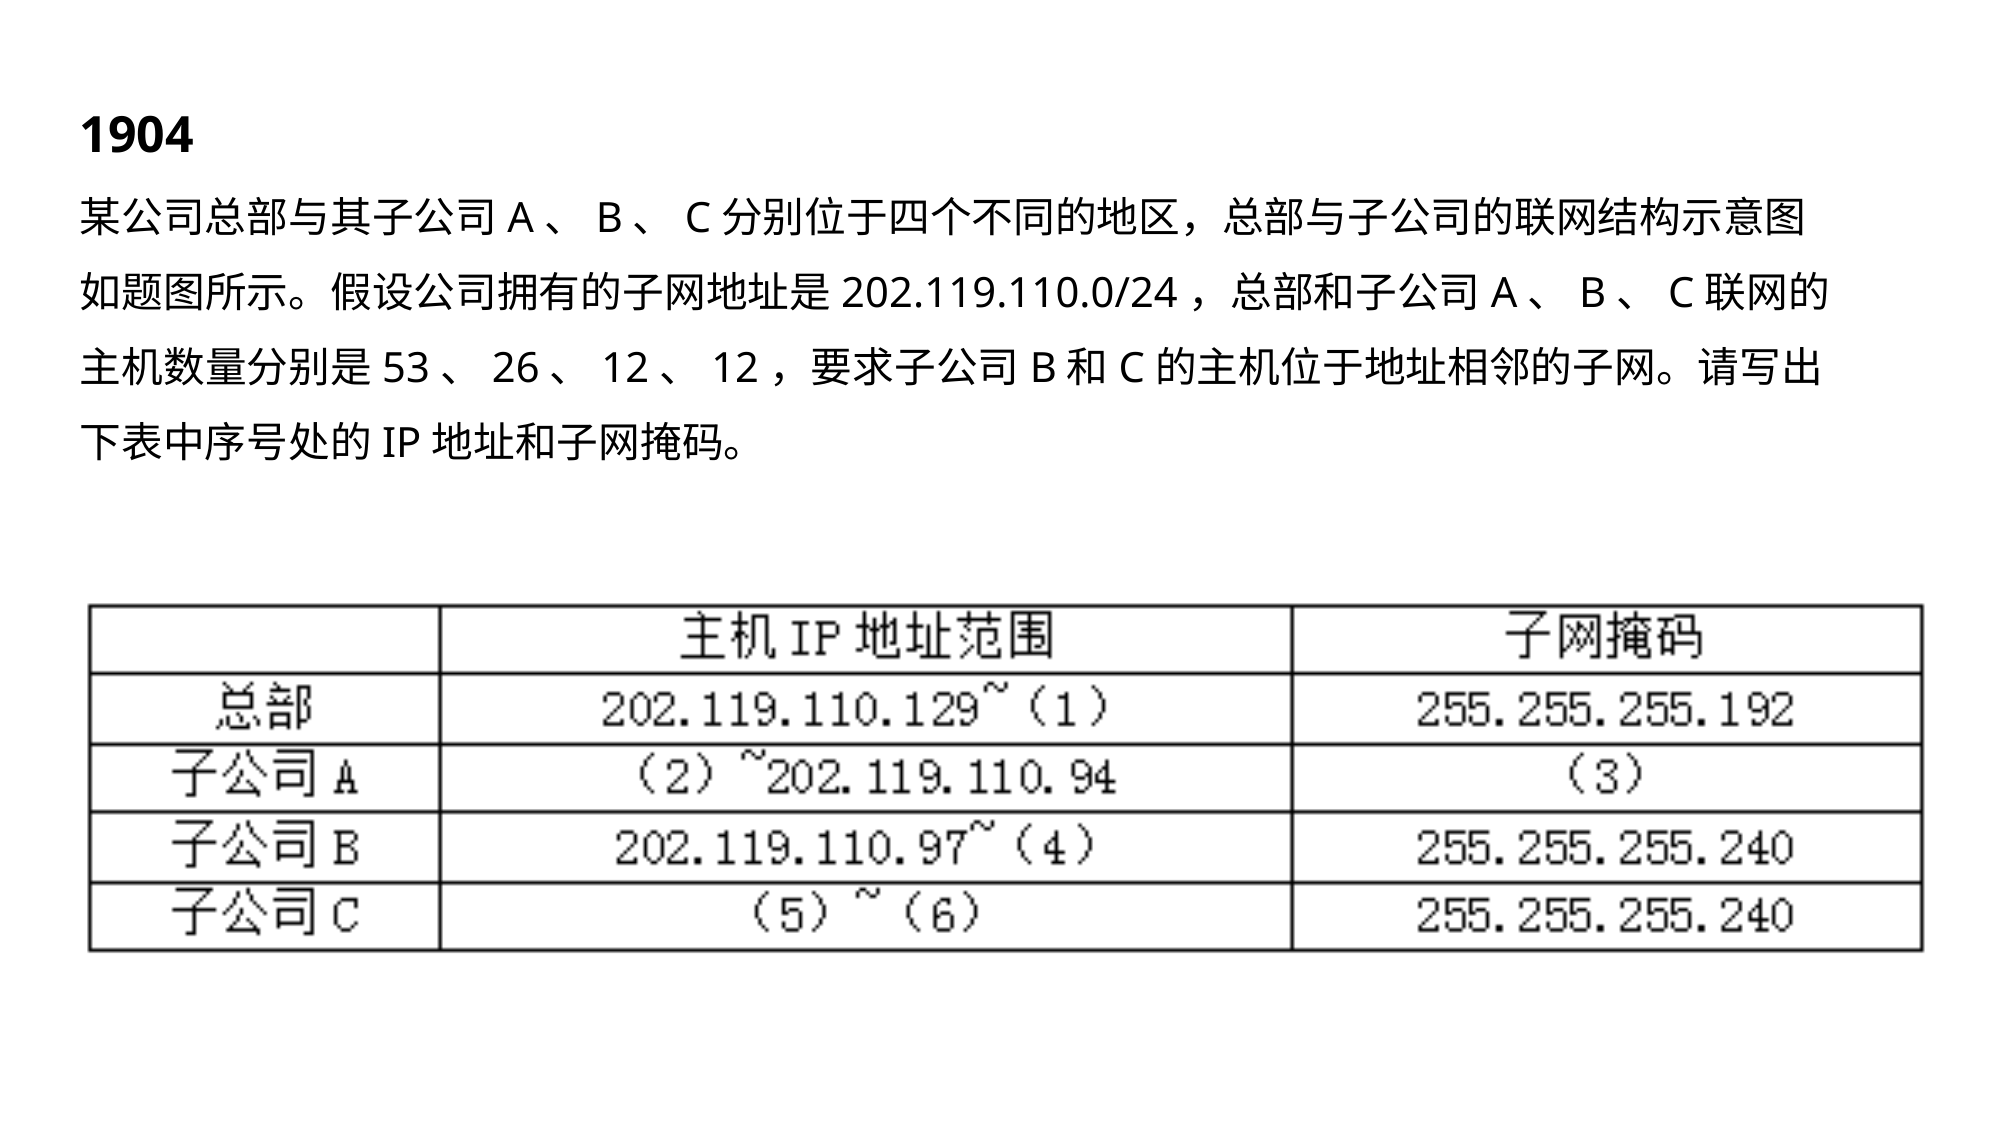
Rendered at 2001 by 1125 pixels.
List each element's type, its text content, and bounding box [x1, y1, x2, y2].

text_box 1904 [65, 65, 1852, 157]
text_box 某公司总部与其子公司A、B、C分别位于四个不同的地区，总部与子公司的联网结构示意图如题图所示。假设公司拥有的子网地址是202.119.110.0/24，总部和子公司A、B、C联网的主机数量分别是53、26、12、12，要求子公司B和C的主机位于地址相邻的子网。请写出下表中序号处的IP地址和子网掩码。 [65, 157, 1852, 473]
picture [86, 592, 1945, 971]
